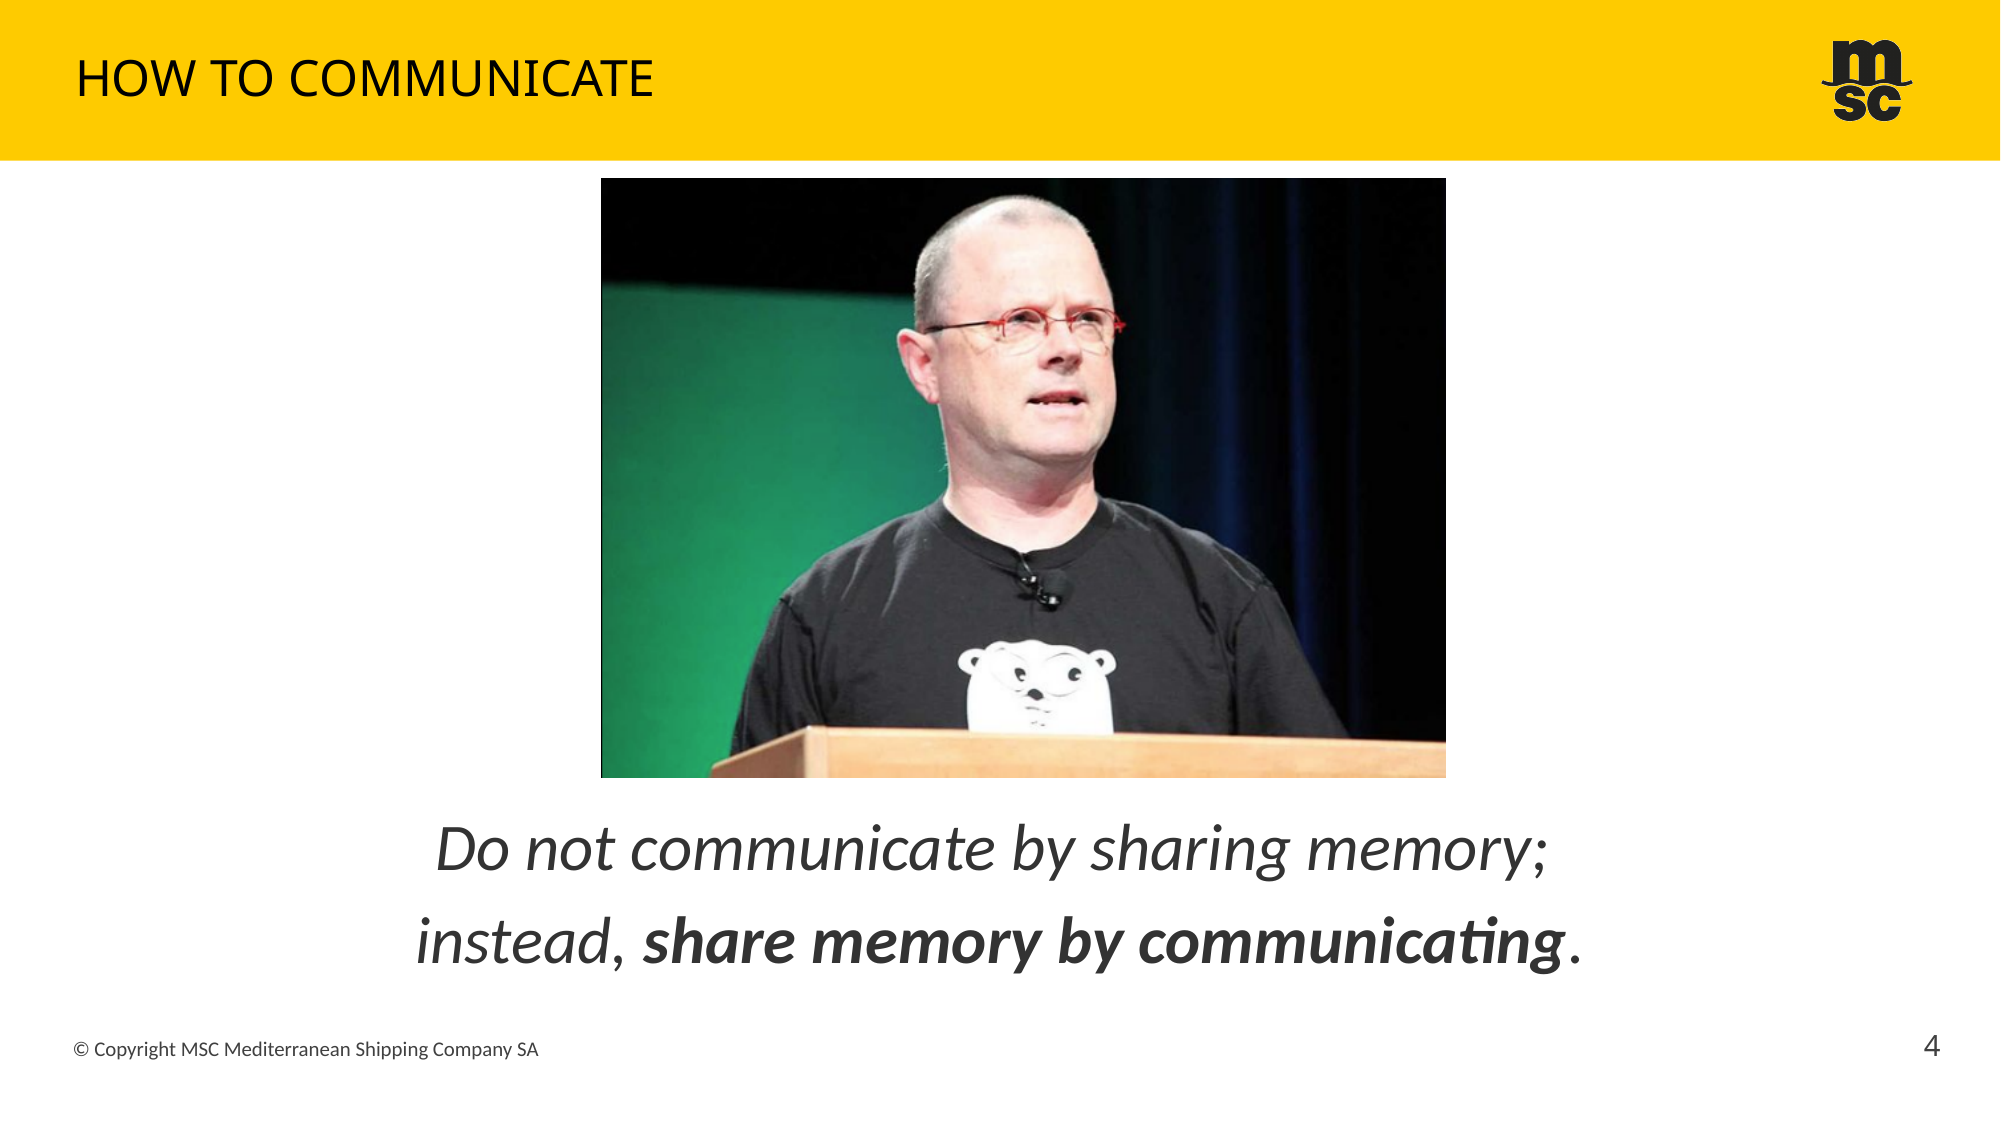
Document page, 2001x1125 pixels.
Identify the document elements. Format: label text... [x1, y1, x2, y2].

title How to communicate [75, 6, 1474, 155]
list Do not communicate by sharing memory; instead, share memory by communicating. [72, 803, 1928, 983]
slide_number 4 [1879, 1019, 1956, 1070]
picture [1797, 5, 1937, 157]
footer © Copyright MSC Mediterranean Shipping Company SA [57, 1027, 663, 1079]
picture [601, 178, 1446, 778]
